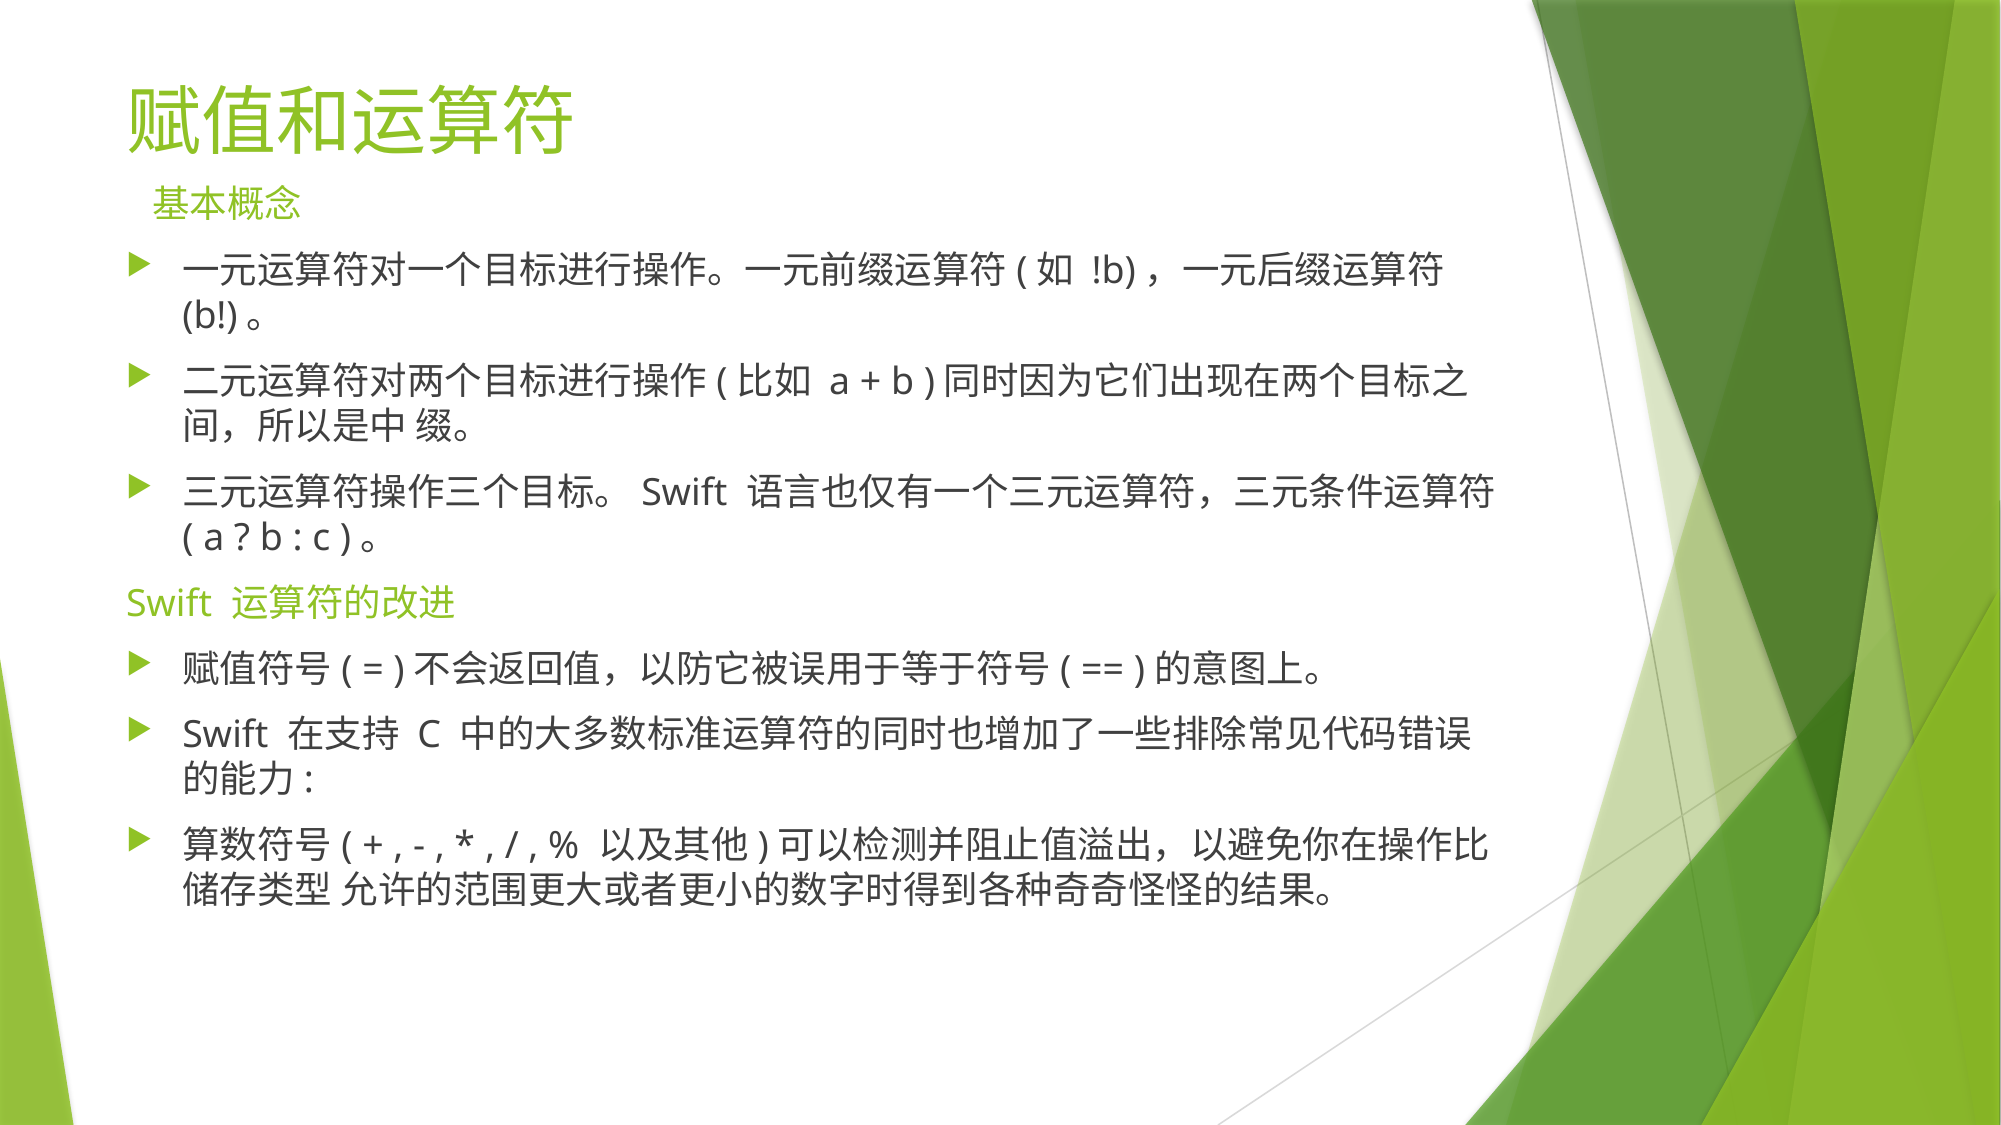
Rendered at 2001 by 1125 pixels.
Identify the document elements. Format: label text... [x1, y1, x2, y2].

title 赋值和运算符 [111, 66, 1522, 172]
list 基本概念 一元运算符对一个目标进行操作。一元前缀运算符(如 !b)，一元后缀运算符(b!)。 二元运算符对两个目标进行操作(比如 a + b )同时因为它们出现在两个目标之间，所以是中 缀。 三元运算符操作三个目标。Swift 语言也仅有一个三元运算符，三元条件运算符( a ? b : c )。 Swift 运算符的改进 赋值符号( = )不会返回值，以防它被误用于等于符号( == )的意图上。 Swift 在支持 C 中的大多数标准运算符的同时也增加了一些排除常见代码错误的能力: 算数符号( + , - , * , / , % 以及其他)可以检测并阻止值溢出，以避免你在操作比储存类型 允许的范围更大或者更小的数字时得到各种奇奇怪怪的结果。 [111, 172, 1522, 992]
